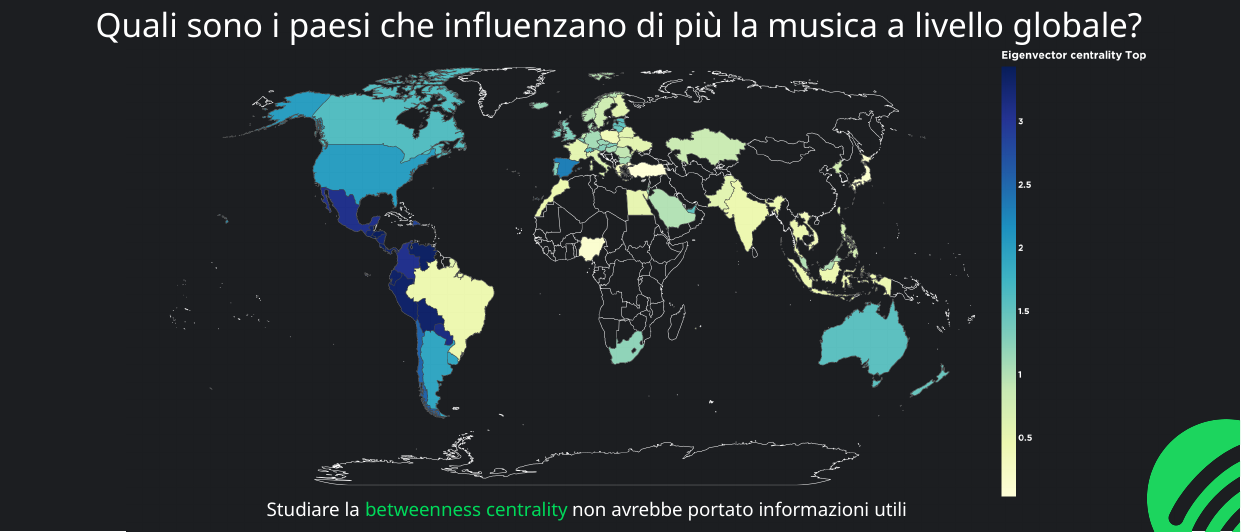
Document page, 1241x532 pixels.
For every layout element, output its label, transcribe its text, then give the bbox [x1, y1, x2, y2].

picture [125, 15, 1241, 532]
text_box Quali sono i paesi che influenzano di più la musica a livello globale? [8, 2, 1232, 51]
